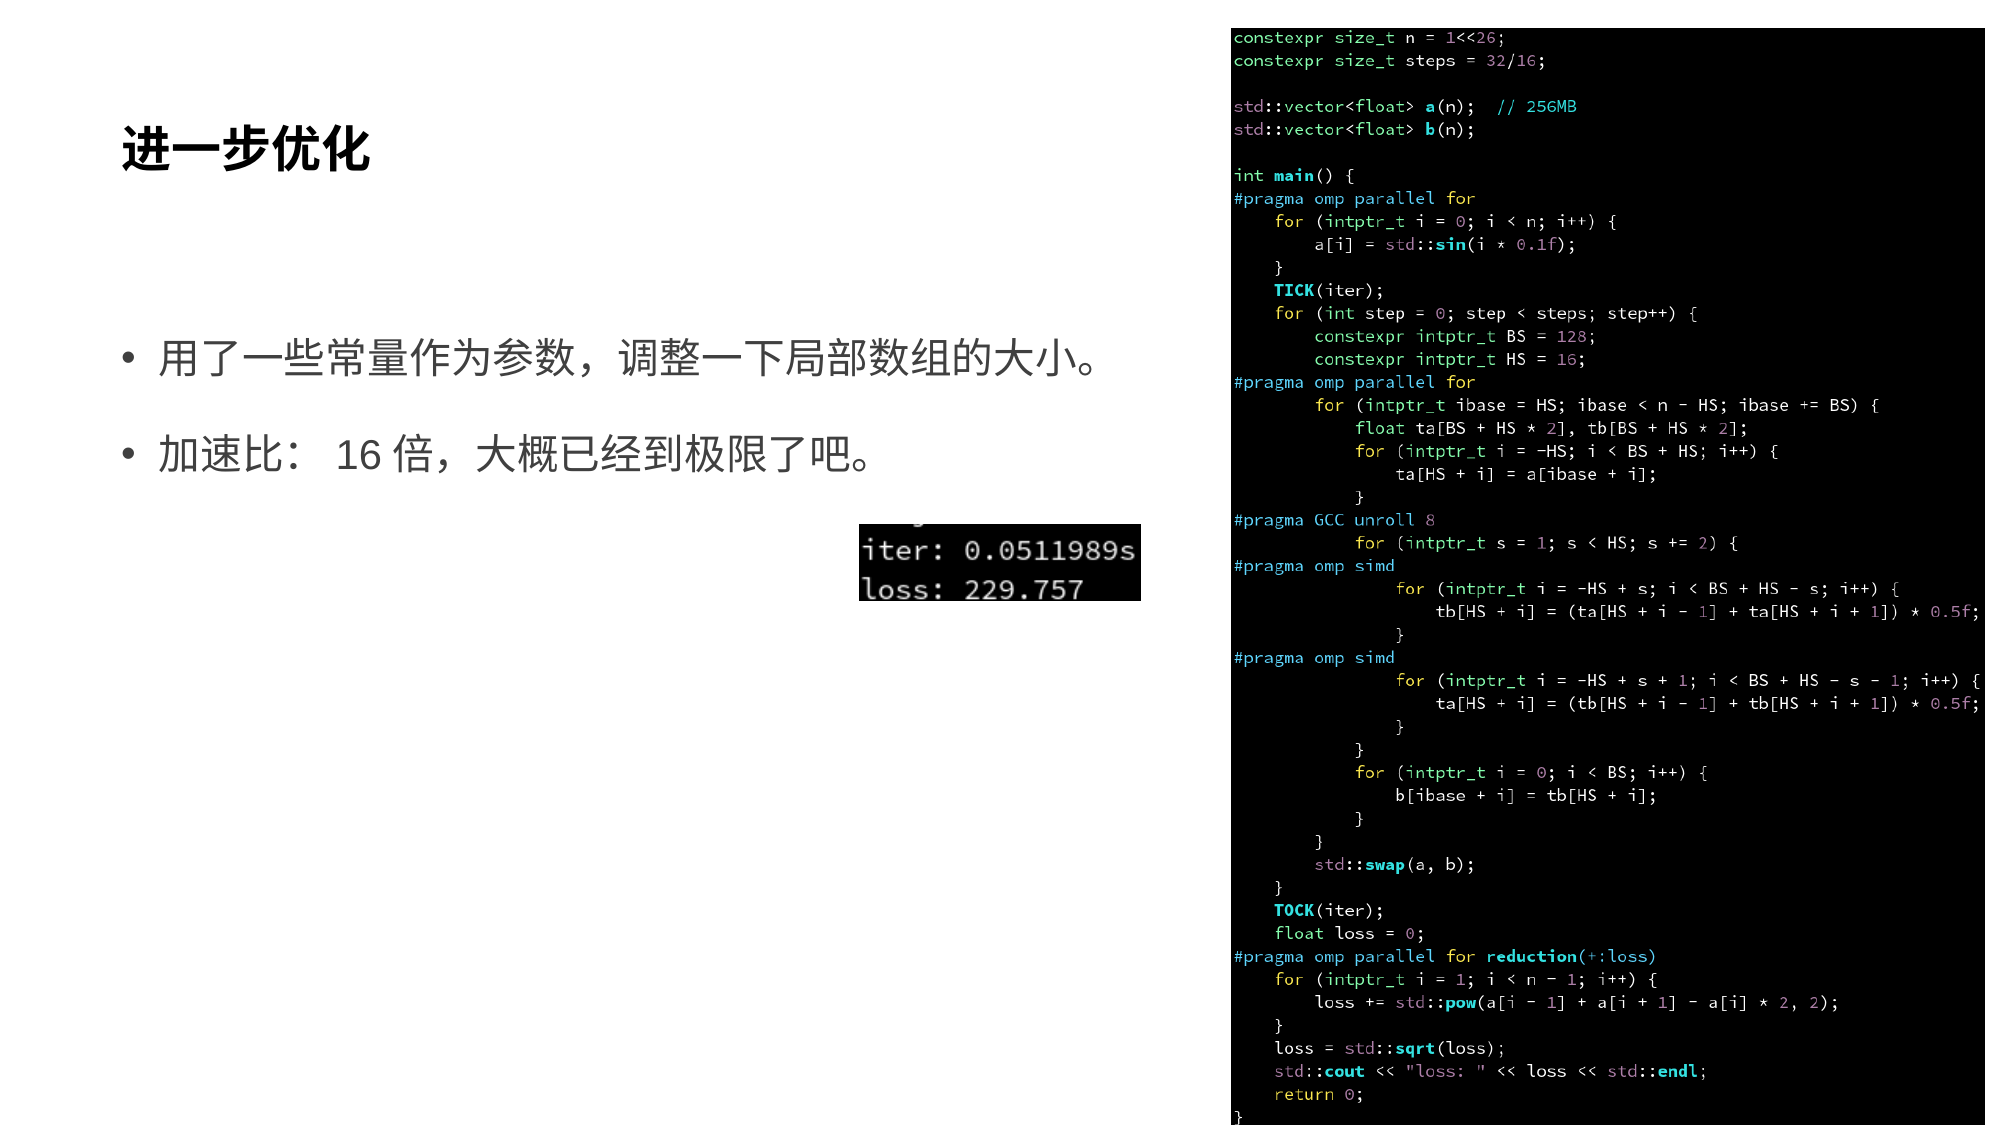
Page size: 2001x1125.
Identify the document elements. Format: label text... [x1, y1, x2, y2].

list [1231, 28, 1985, 1125]
title 进一步优化 [106, 42, 1231, 260]
list 用了一些常量作为参数，调整一下局部数组的大小。 加速比：16倍，大概已经到极限了吧。 [106, 299, 1141, 1014]
picture [859, 524, 1141, 601]
